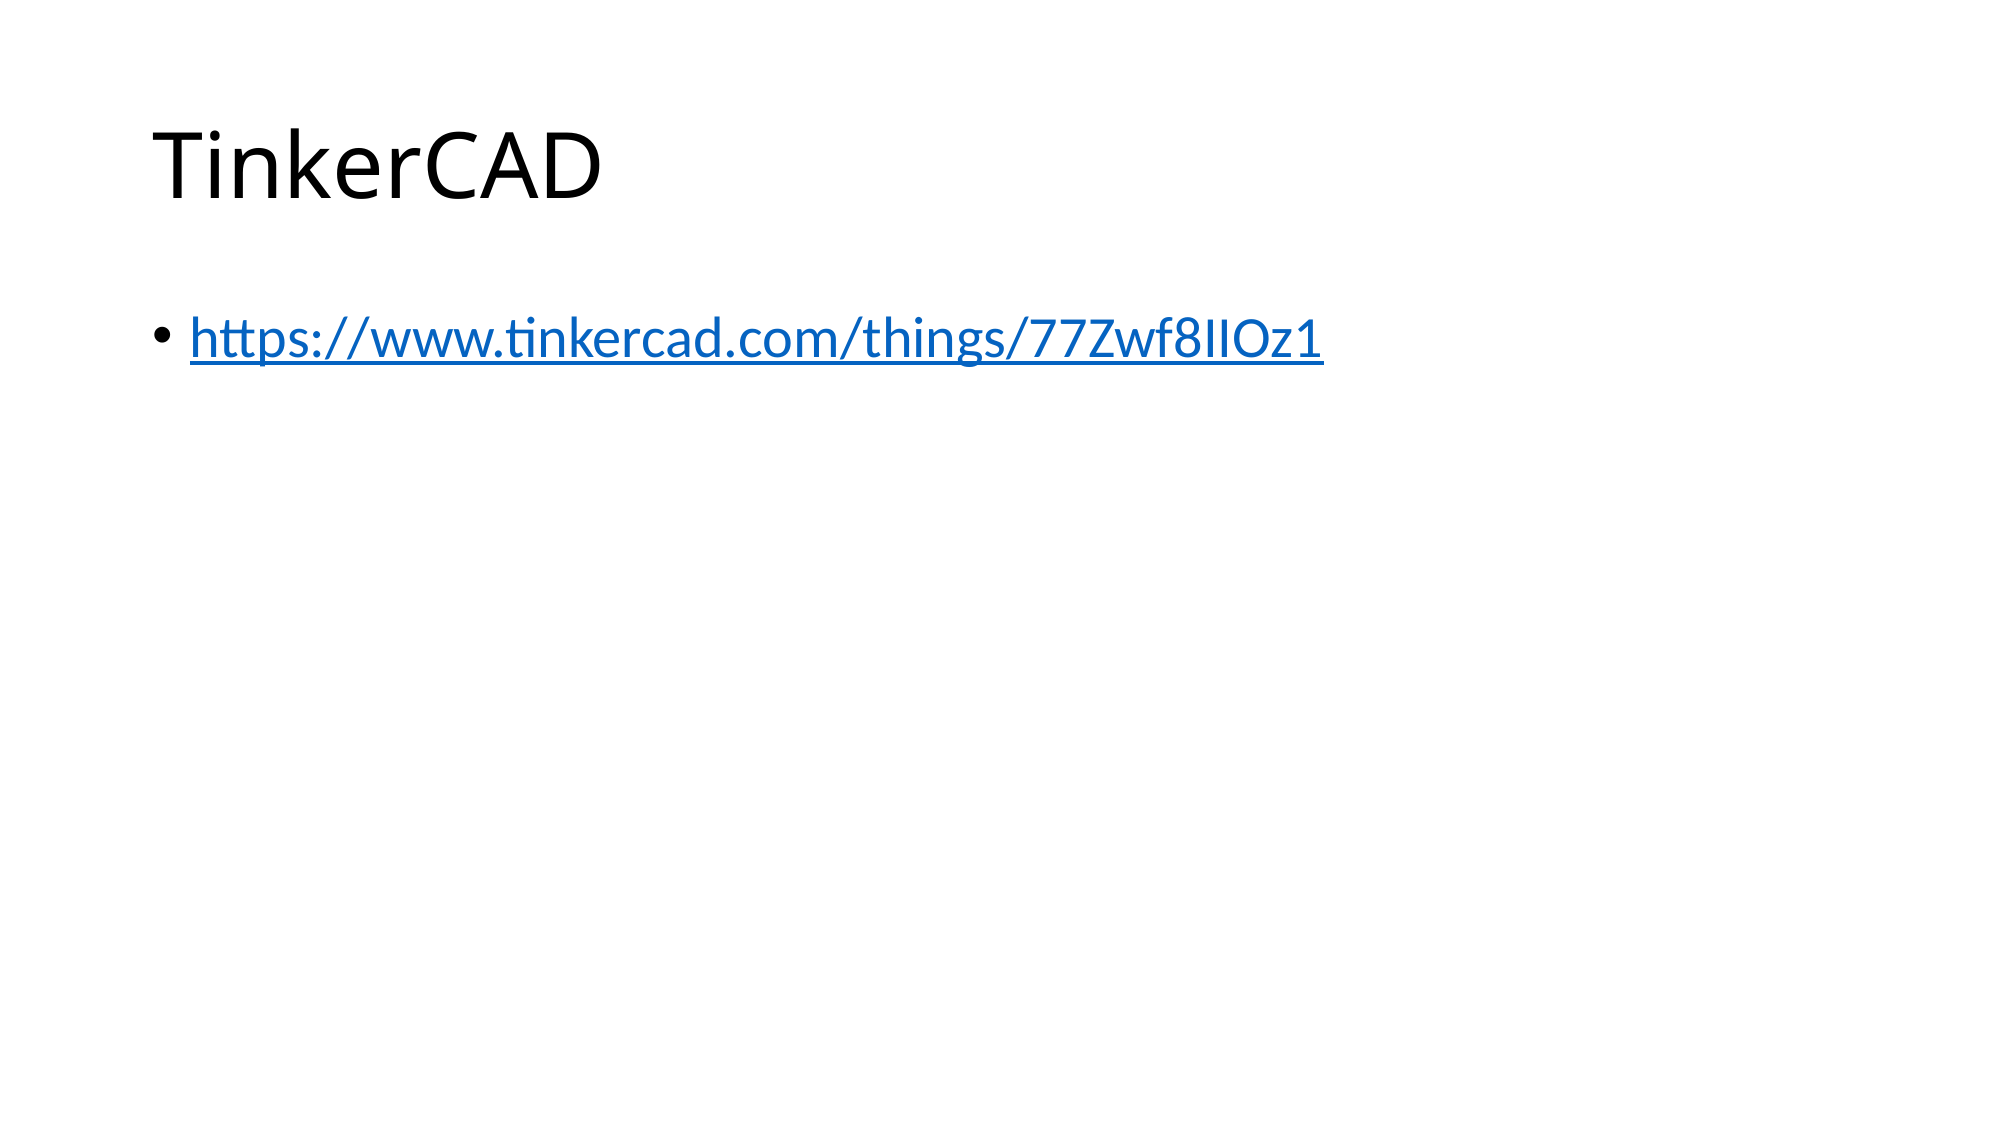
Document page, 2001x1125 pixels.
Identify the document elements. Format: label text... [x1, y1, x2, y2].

list https://www.tinkercad.com/things/77Zwf8IIOz1 [137, 299, 1863, 1014]
title TinkerCAD [137, 59, 1863, 278]
